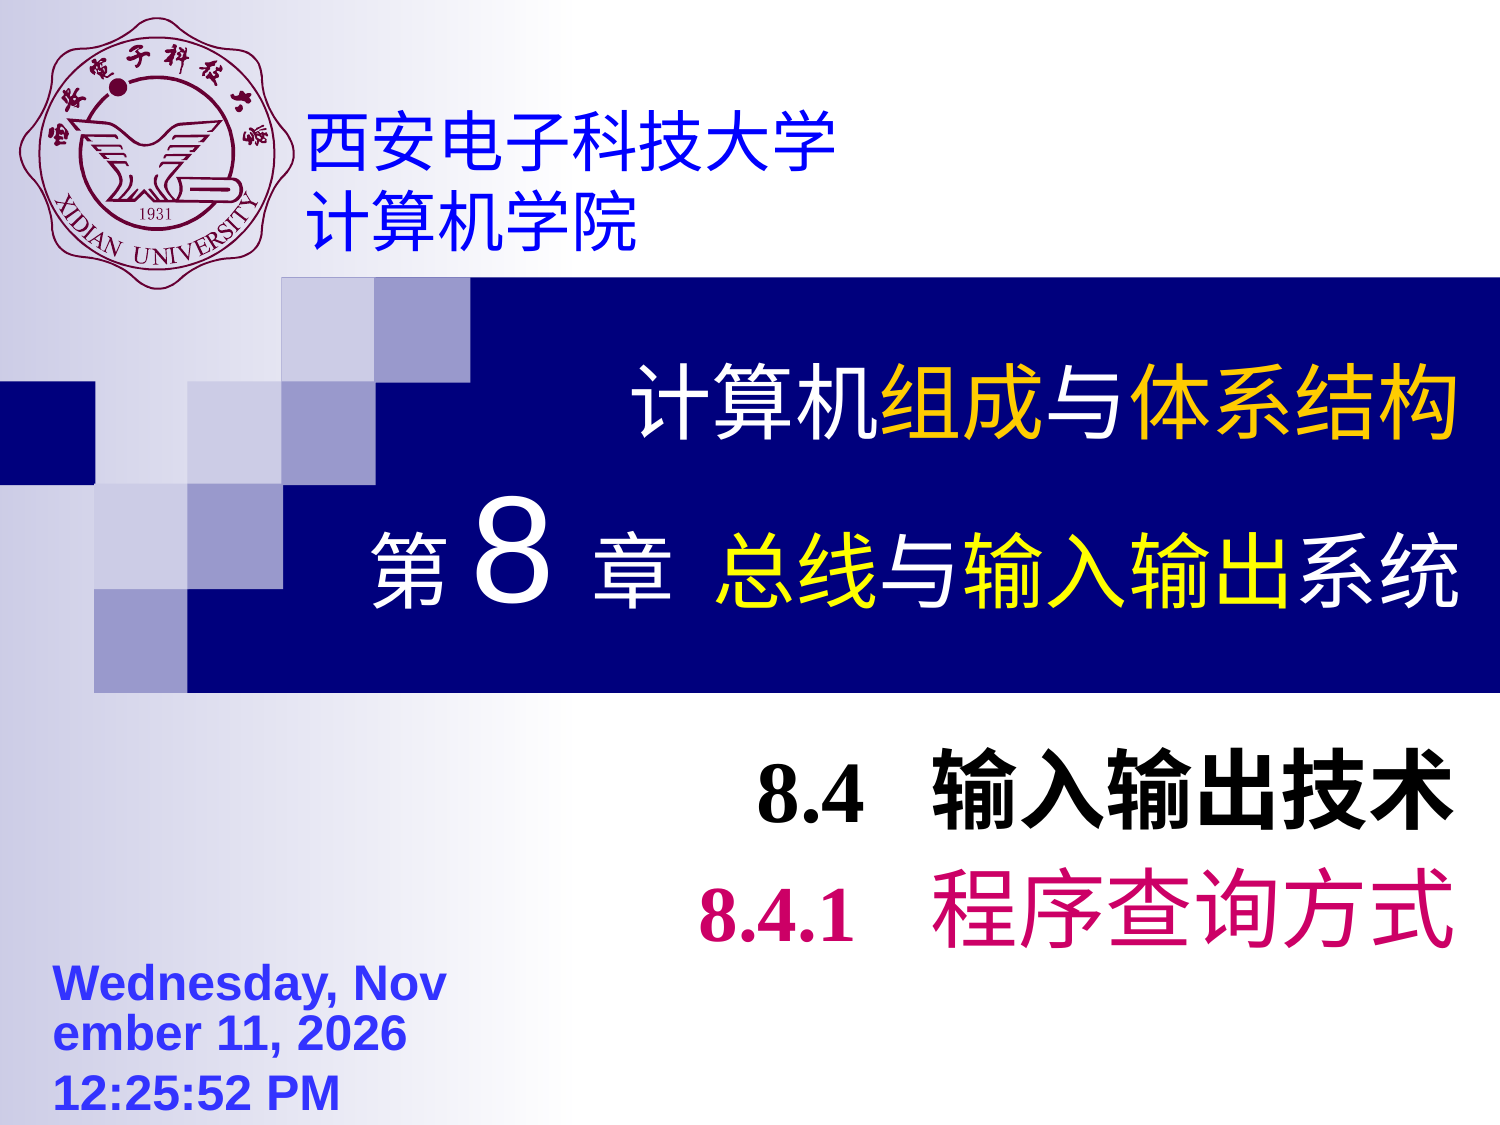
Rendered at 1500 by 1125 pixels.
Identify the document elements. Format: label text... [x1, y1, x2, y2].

subtitle 计算机组成与体系结构 第8章 总线与输入输出系统 [64, 278, 1477, 705]
text_box 8.4.1 程序查询方式 [324, 846, 1471, 977]
text_box 8.4 输入输出技术 [218, 727, 1471, 859]
